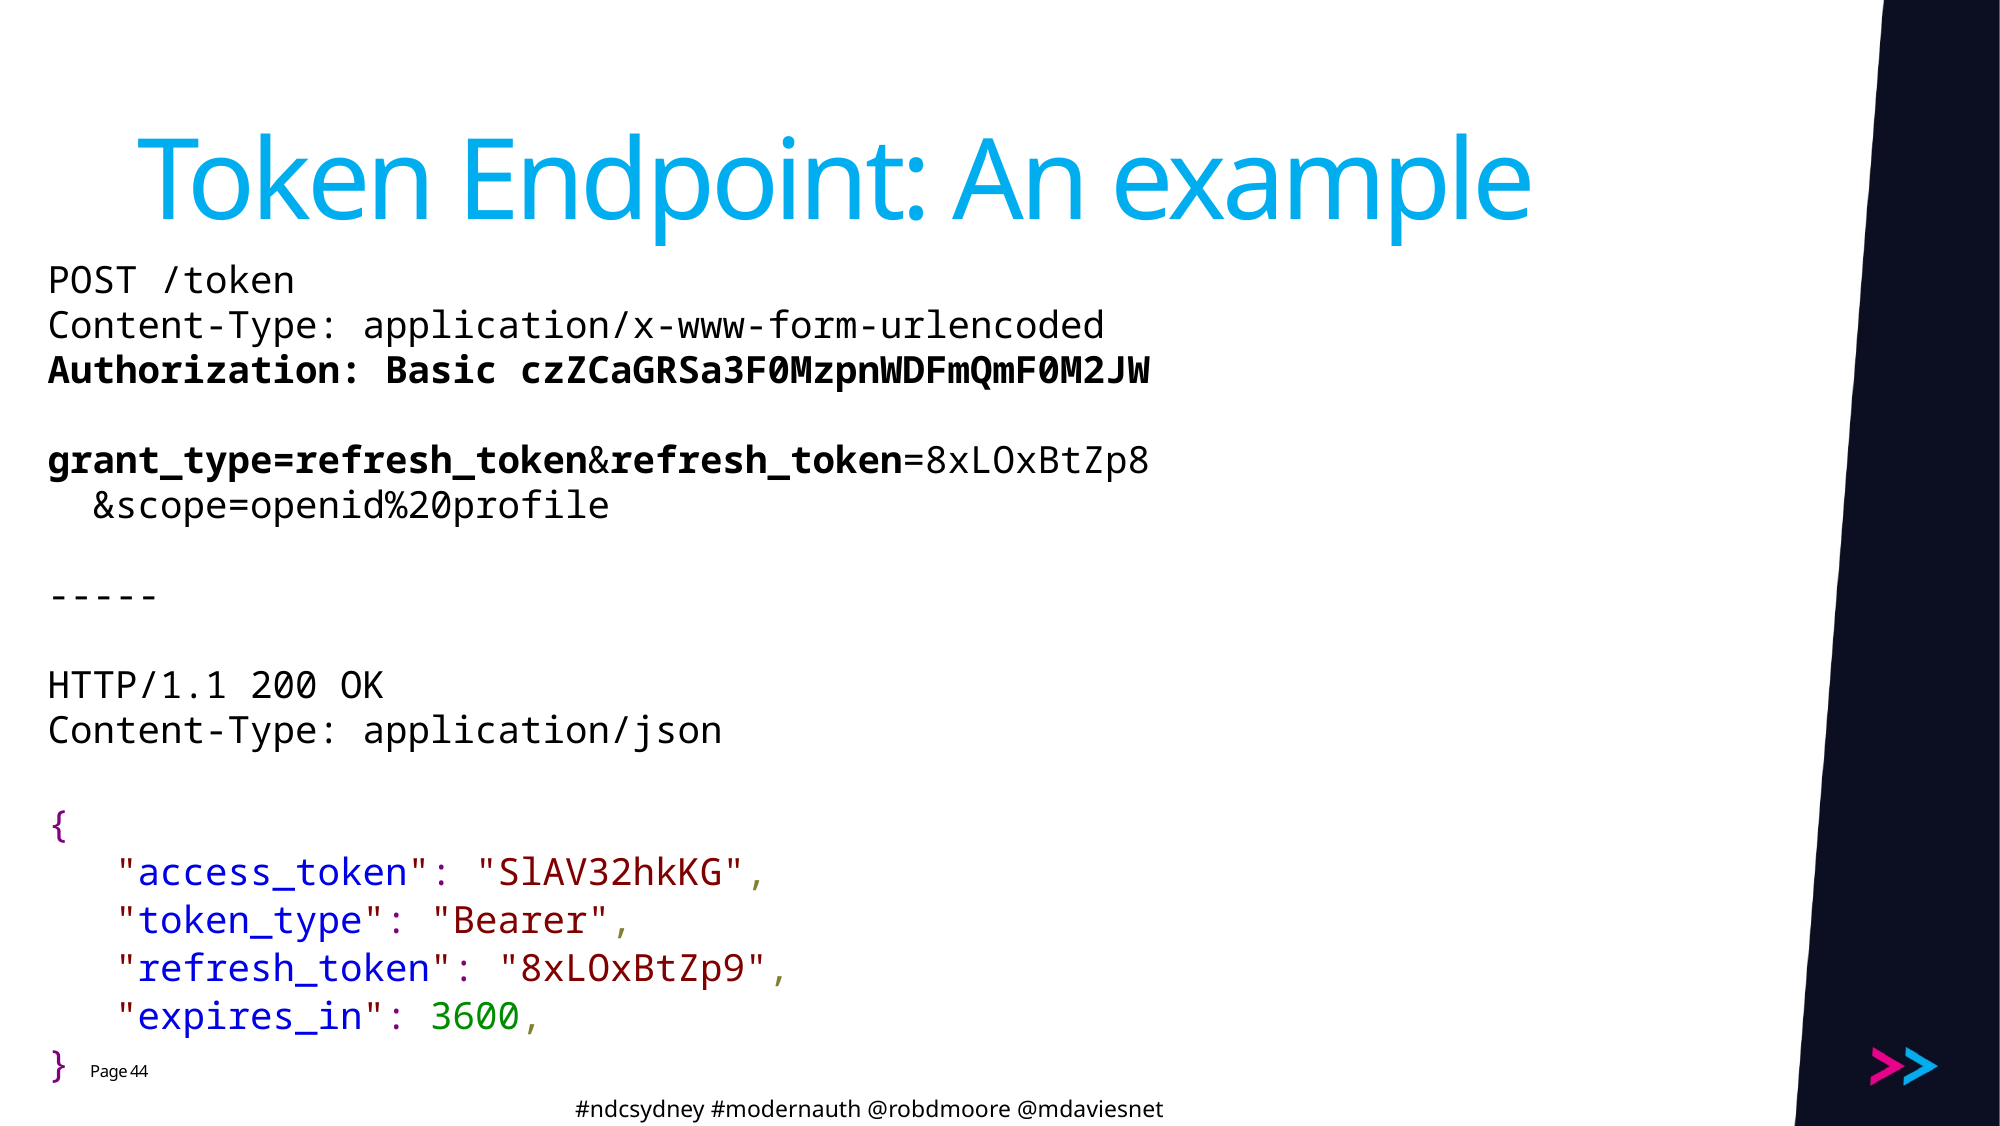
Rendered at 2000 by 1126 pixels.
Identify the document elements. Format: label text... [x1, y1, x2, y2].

title Token Endpoint: An example [137, 54, 1786, 243]
picture [0, 0, 2000, 1126]
text_box POST /token Content-Type: application/x-www-form-urlencoded Authorization: Basic czZCaGRSa3F0MzpnWDFmQmF0M2JW grant_type=refresh_token&refresh_token=8xLOxBtZp8 &scope=openid%20profile ----- HTTP/1.1 200 OK Content-Type: application/json { "access_token": "SlAV32hkKG", "token_type": "Bearer", "refresh_token": "8xLOxBtZp9", "expires_in": 3600, } [33, 249, 1165, 1126]
